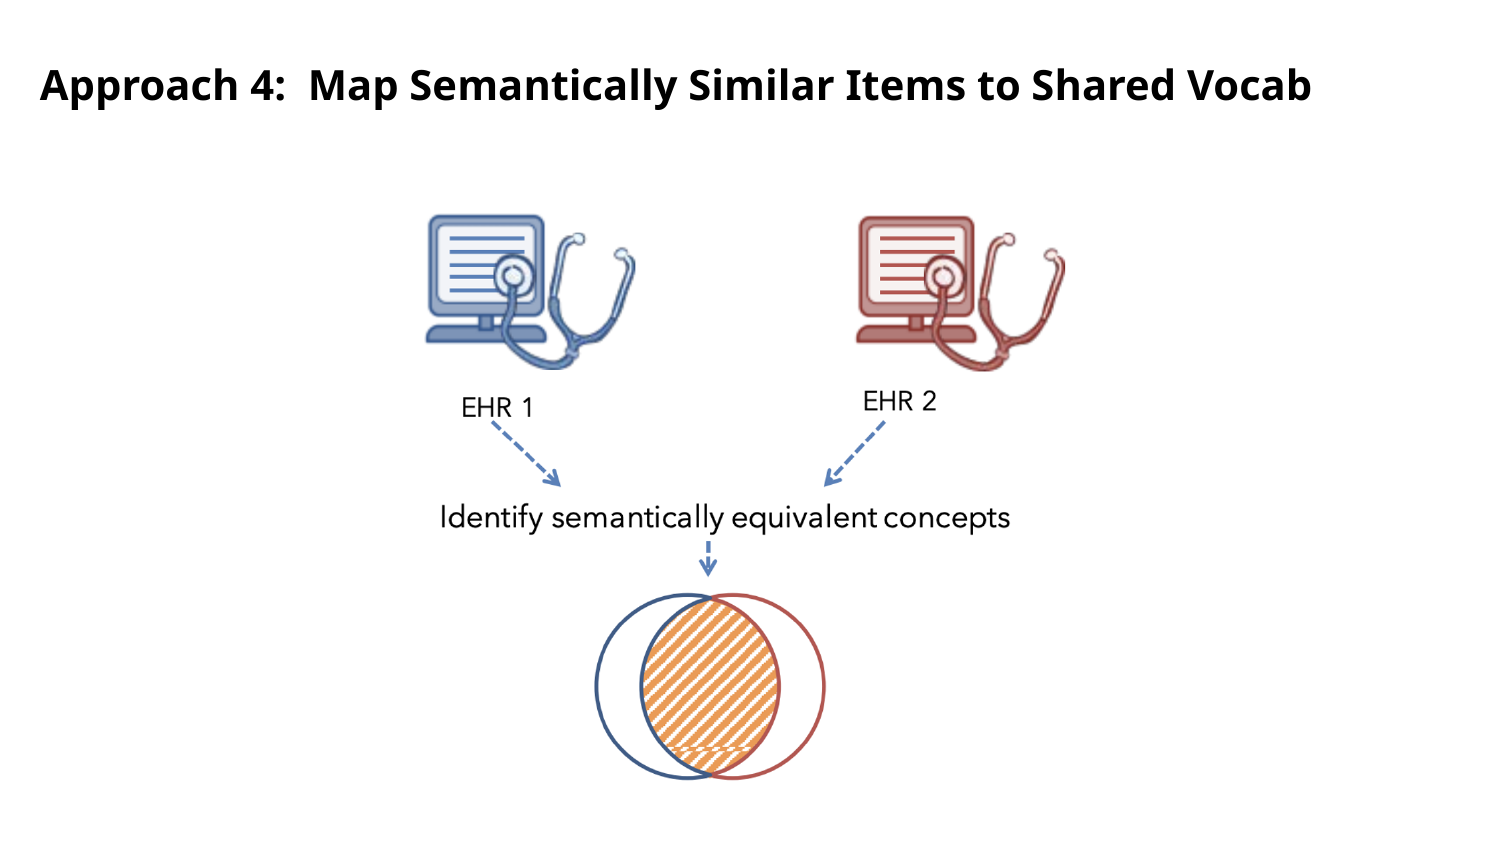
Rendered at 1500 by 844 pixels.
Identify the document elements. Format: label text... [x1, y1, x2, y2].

picture [383, 196, 1117, 807]
title Approach 4: Map Semantically Similar Items to Shared Vocab [24, 51, 1475, 152]
